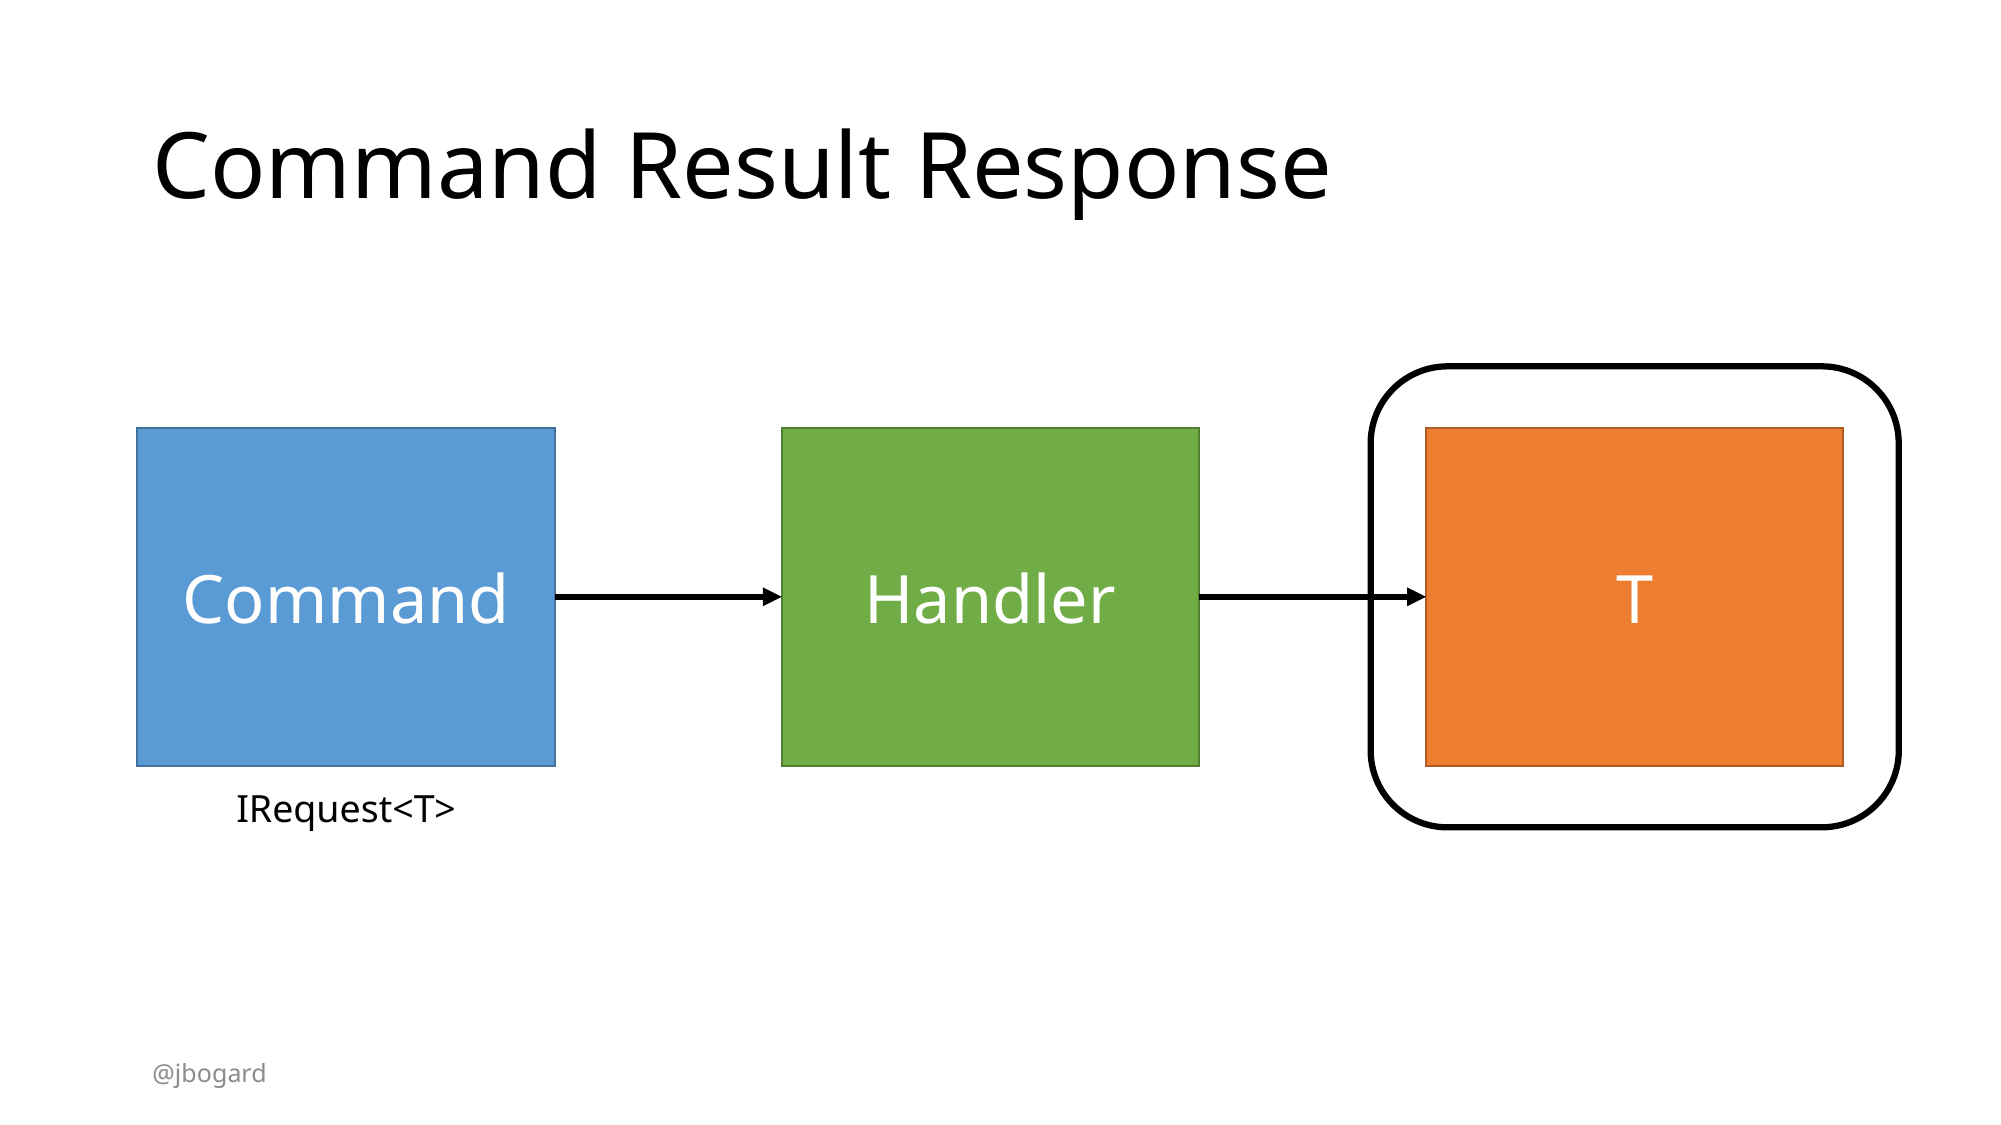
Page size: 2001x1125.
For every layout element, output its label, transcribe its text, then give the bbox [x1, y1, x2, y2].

text_box IRequest<T> [174, 777, 519, 838]
title Command Result Response [137, 59, 1863, 278]
text_box Command [136, 427, 556, 767]
slide_number @jbogard [137, 1042, 588, 1103]
text_box Handler [781, 427, 1200, 767]
text_box [1369, 365, 1900, 829]
